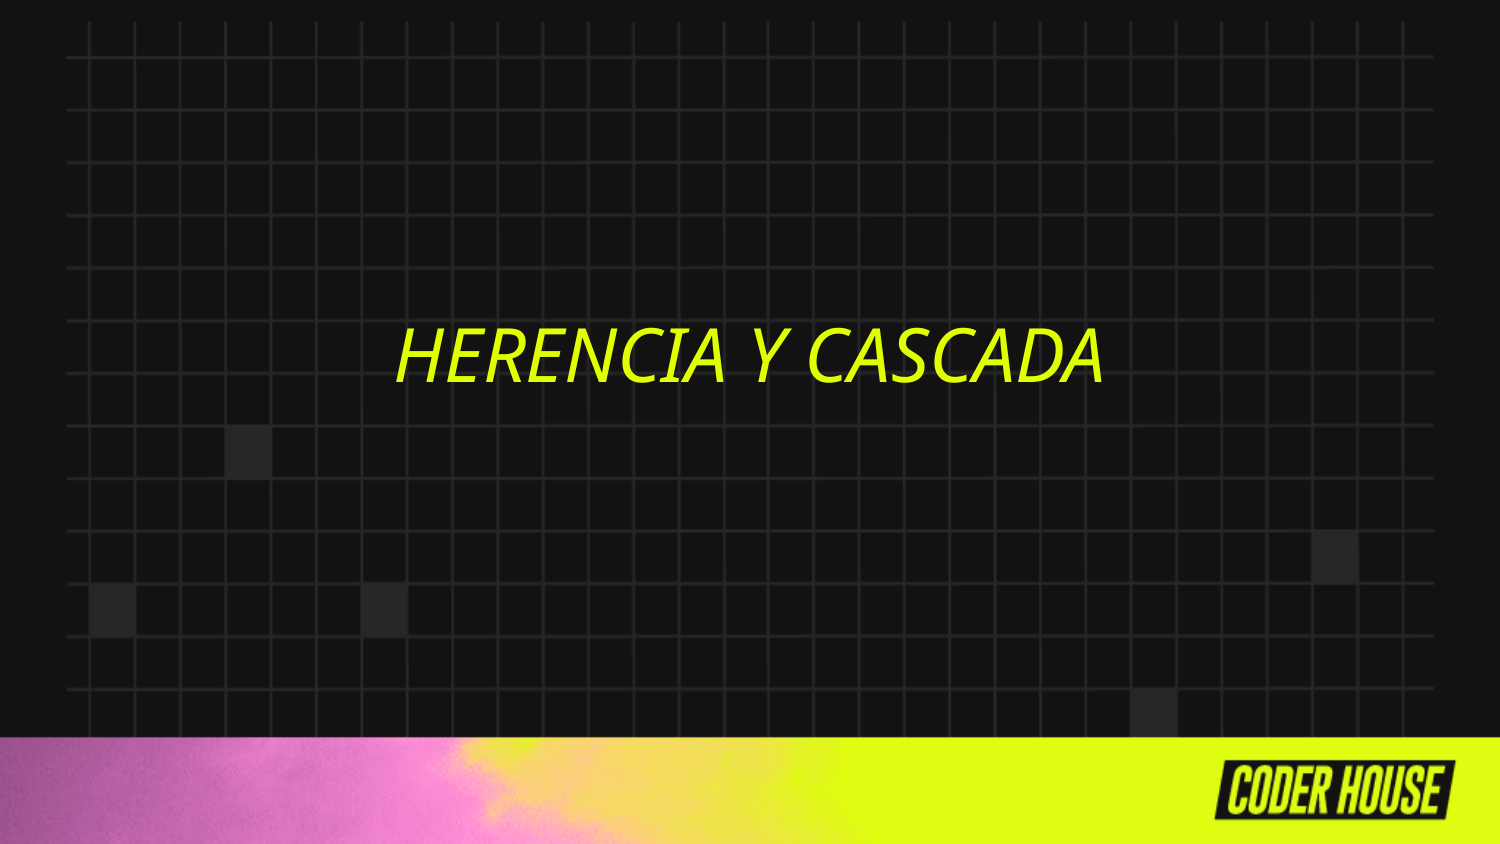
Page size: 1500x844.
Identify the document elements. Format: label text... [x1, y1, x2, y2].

picture [0, 0, 1500, 844]
text_box HERENCIA Y CASCADA [229, 271, 1271, 434]
